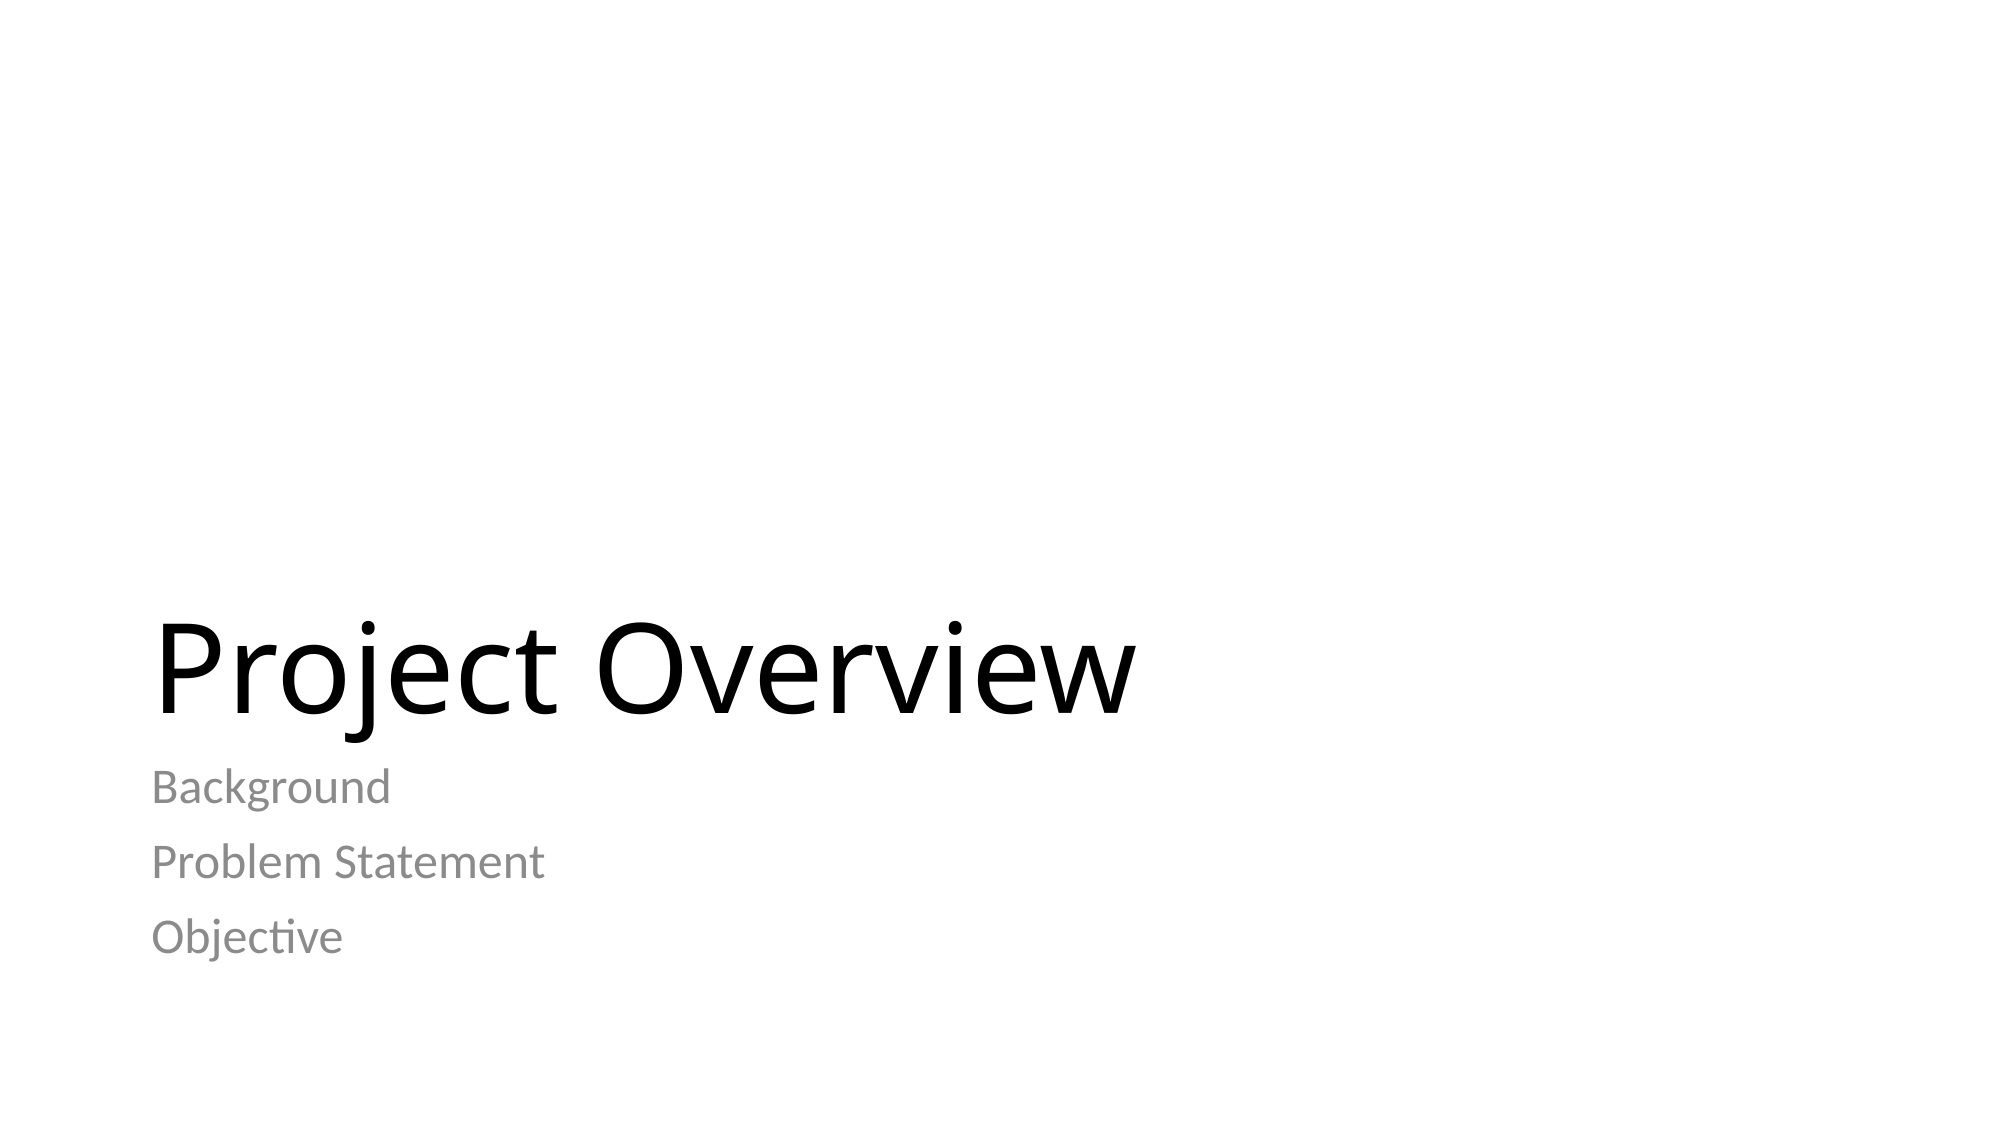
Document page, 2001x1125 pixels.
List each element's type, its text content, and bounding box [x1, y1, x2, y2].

list Background Problem Statement Objective [136, 752, 1862, 999]
title Project Overview [136, 280, 1862, 749]
